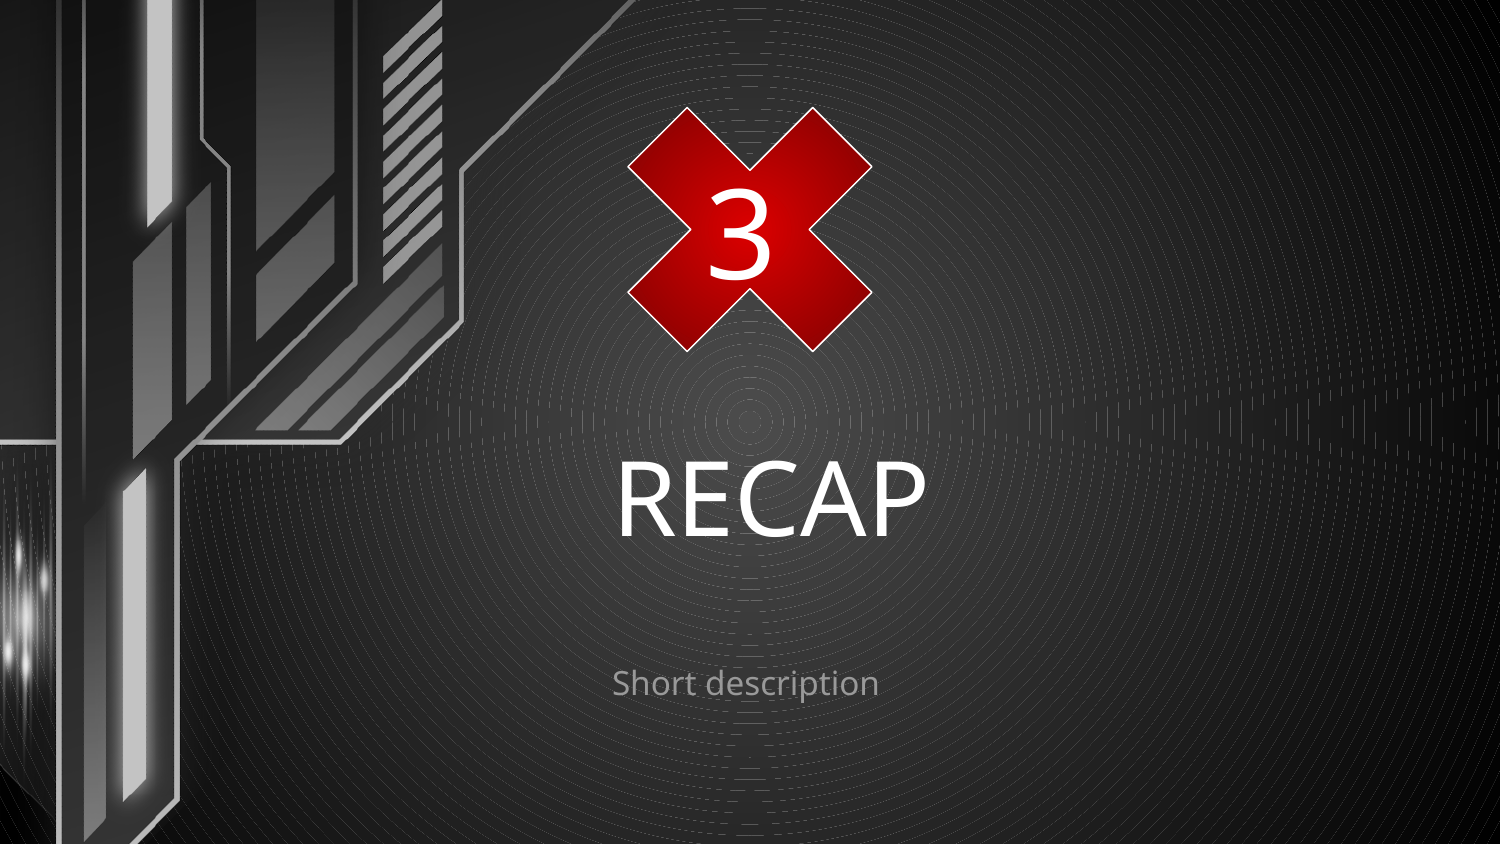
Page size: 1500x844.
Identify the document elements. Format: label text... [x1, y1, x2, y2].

text_box [762, 231, 872, 352]
title 3 [691, 181, 811, 301]
title RECAP [616, 370, 1383, 619]
subtitle Short description [616, 651, 1500, 717]
picture [0, 0, 923, 844]
text_box [663, 301, 738, 352]
text_box [811, 143, 872, 228]
